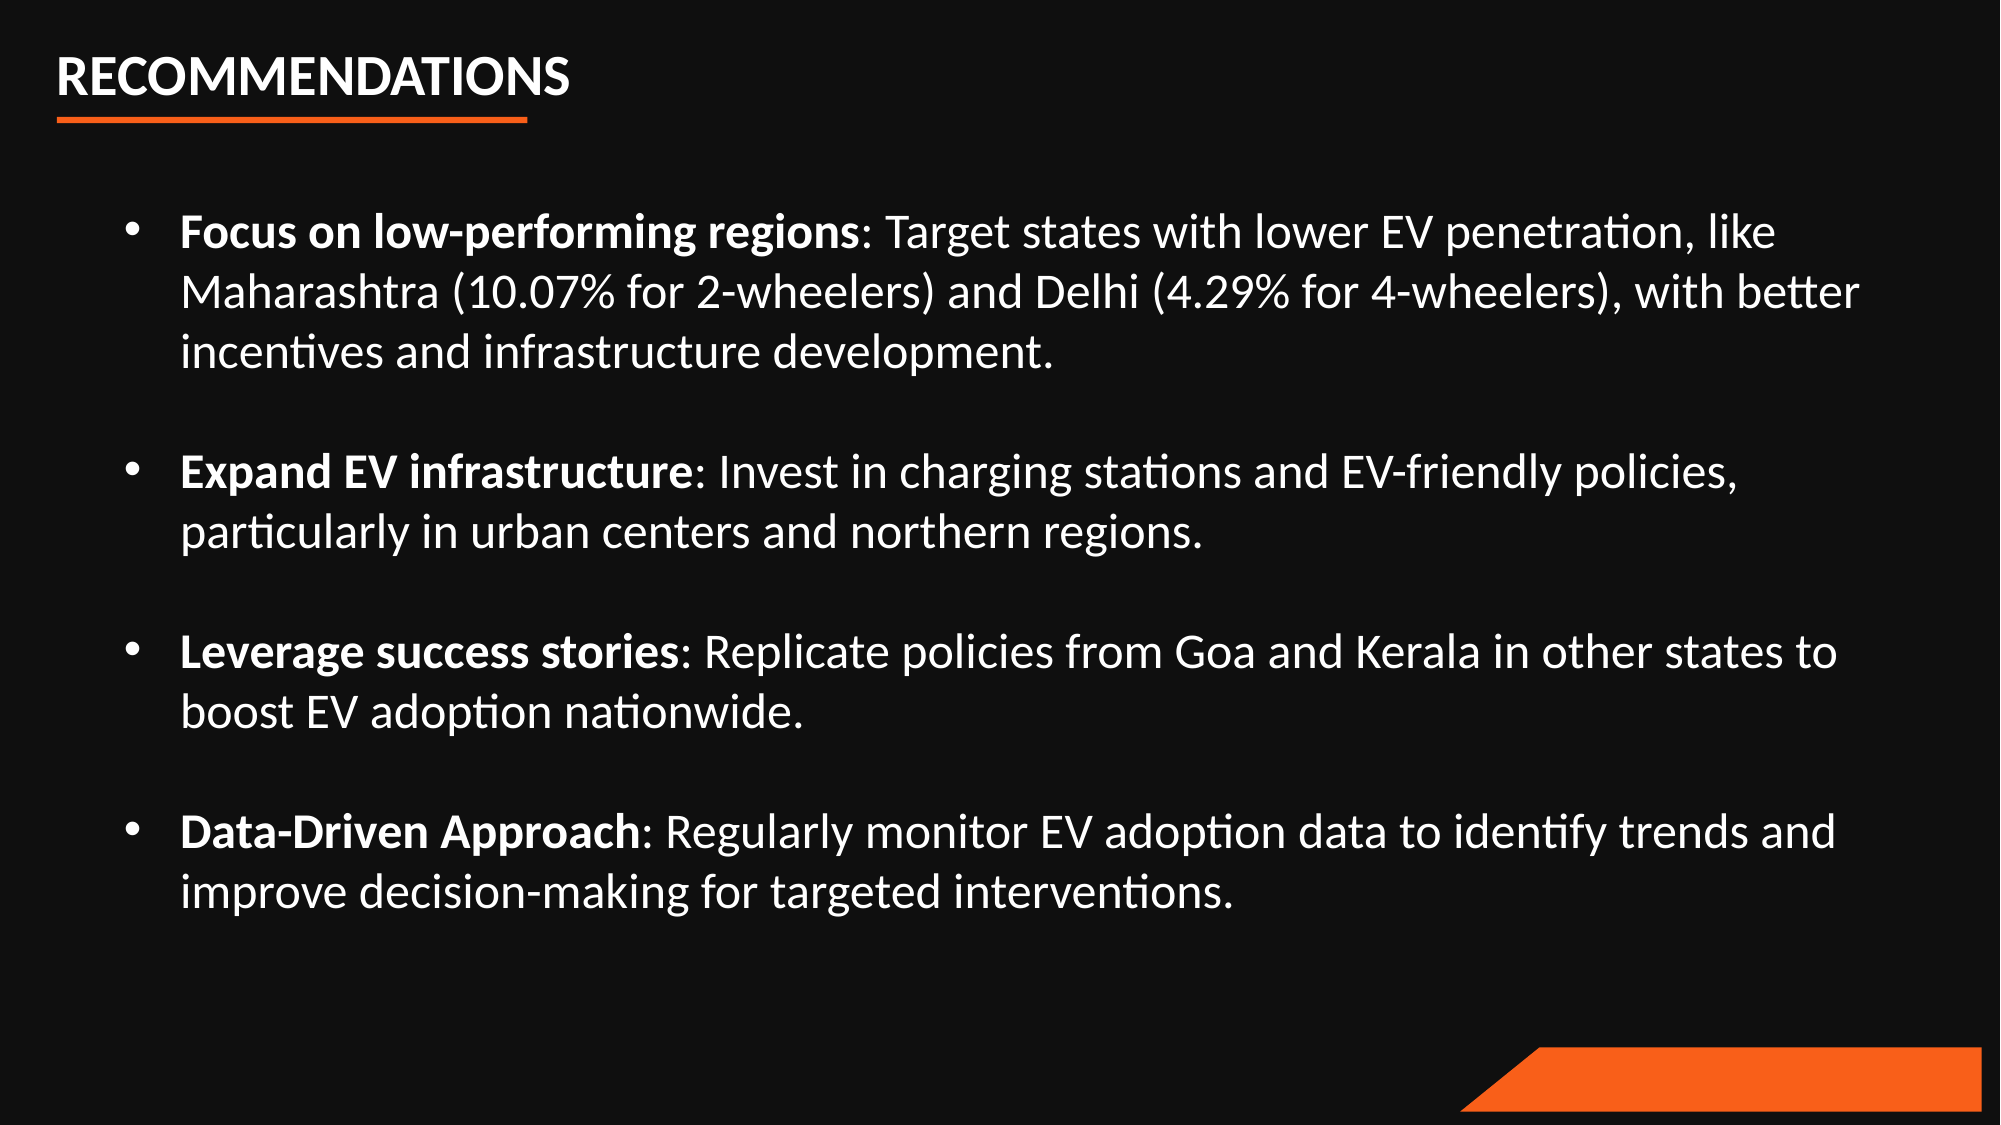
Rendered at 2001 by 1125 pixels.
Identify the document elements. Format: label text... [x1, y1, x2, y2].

text_box Focus on low-performing regions: Target states with lower EV penetration, like Maharashtra (10.07% for 2-wheelers) and Delhi (4.29% for 4-wheelers), with better incentives and infrastructure development. Expand EV infrastructure: Invest in charging stations and EV-friendly policies, particularly in urban centers and northern regions. Leverage success stories: Replicate policies from Goa and Kerala in other states to boost EV adoption nationwide. Data-Driven Approach: Regularly monitor EV adoption data to identify trends and improve decision-making for targeted interventions. [108, 191, 1913, 971]
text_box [1459, 1047, 1982, 1112]
text_box RECOMMENDATIONS [56, 0, 912, 214]
